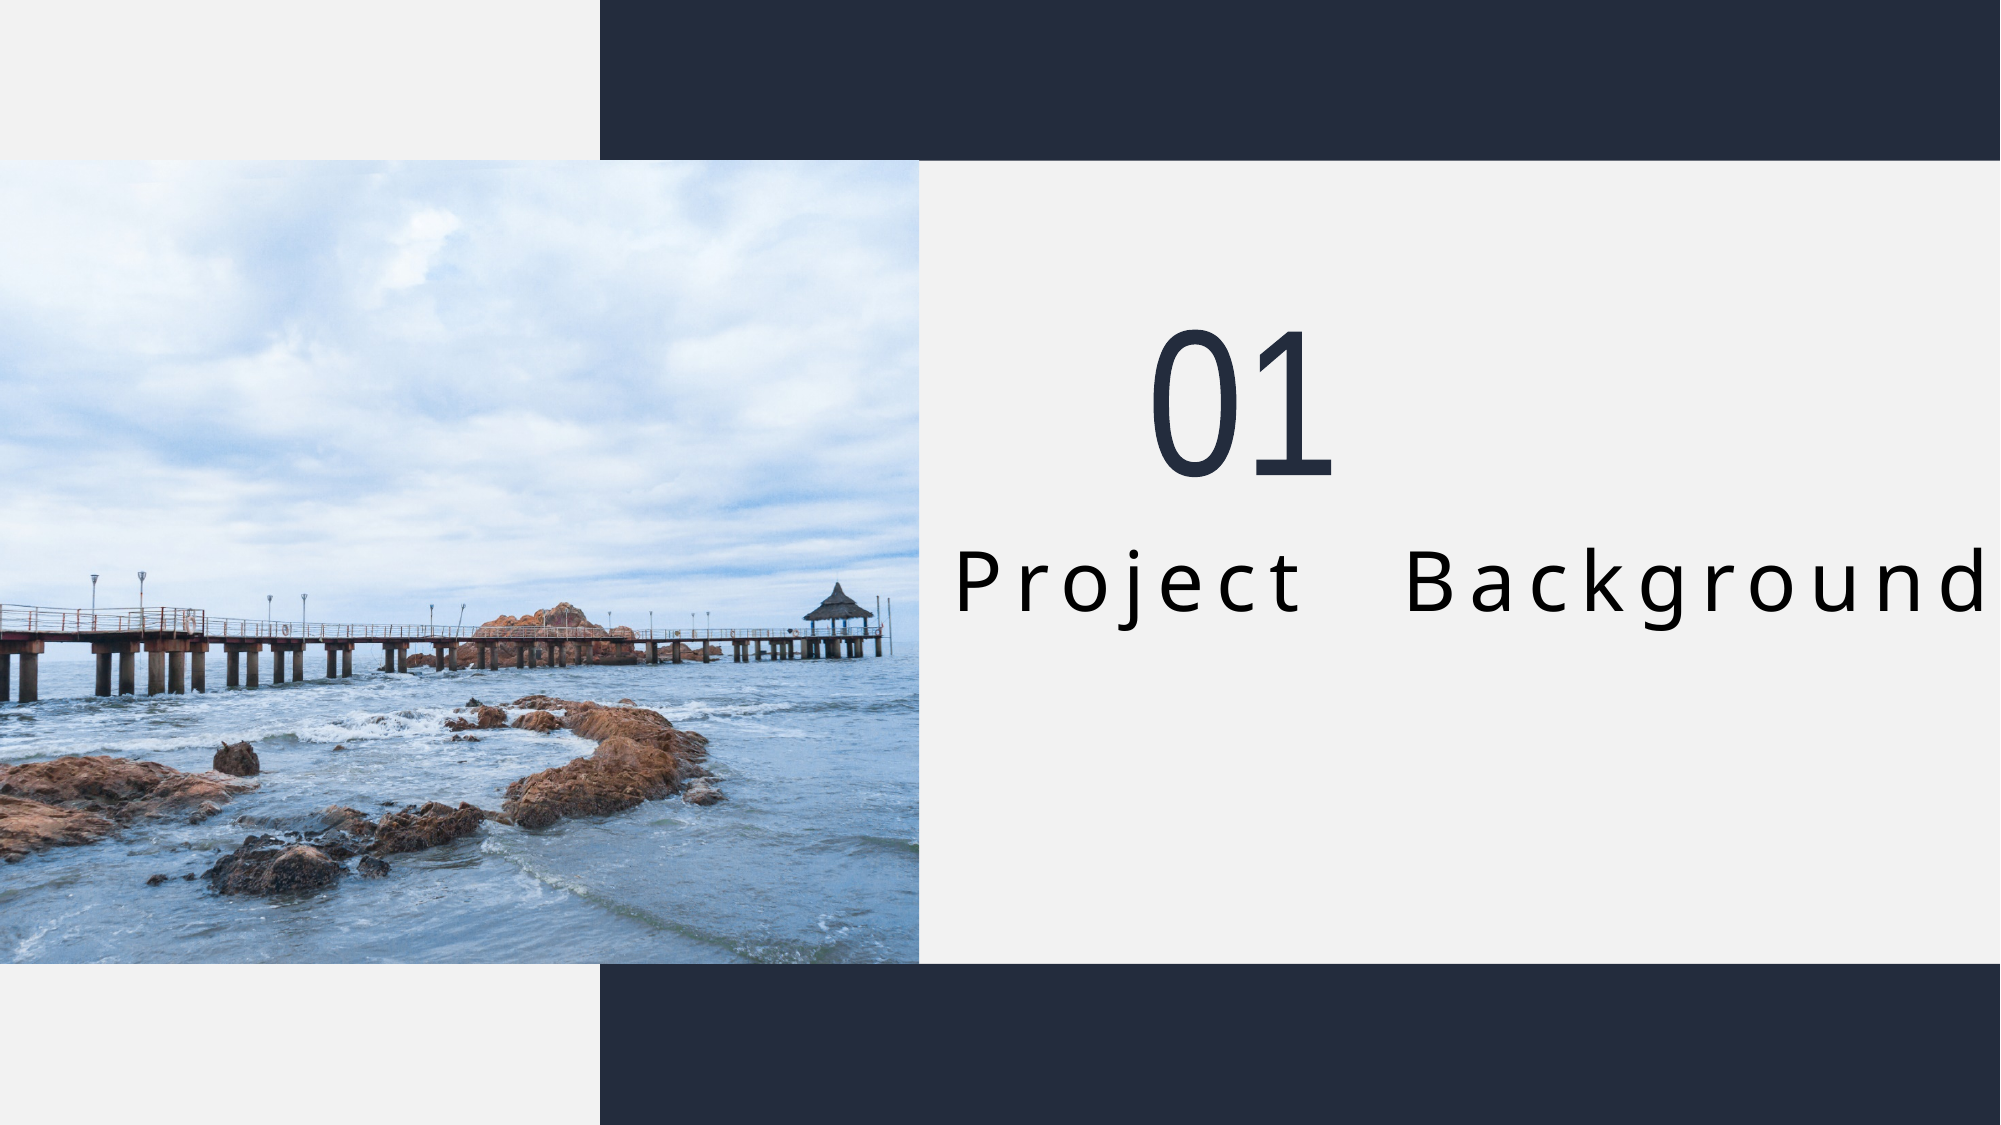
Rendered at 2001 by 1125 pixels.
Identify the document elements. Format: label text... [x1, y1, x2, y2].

text_box Project Background [937, 520, 2000, 636]
text_box [599, 963, 2000, 1125]
picture [0, 160, 920, 964]
text_box [599, 0, 2000, 162]
